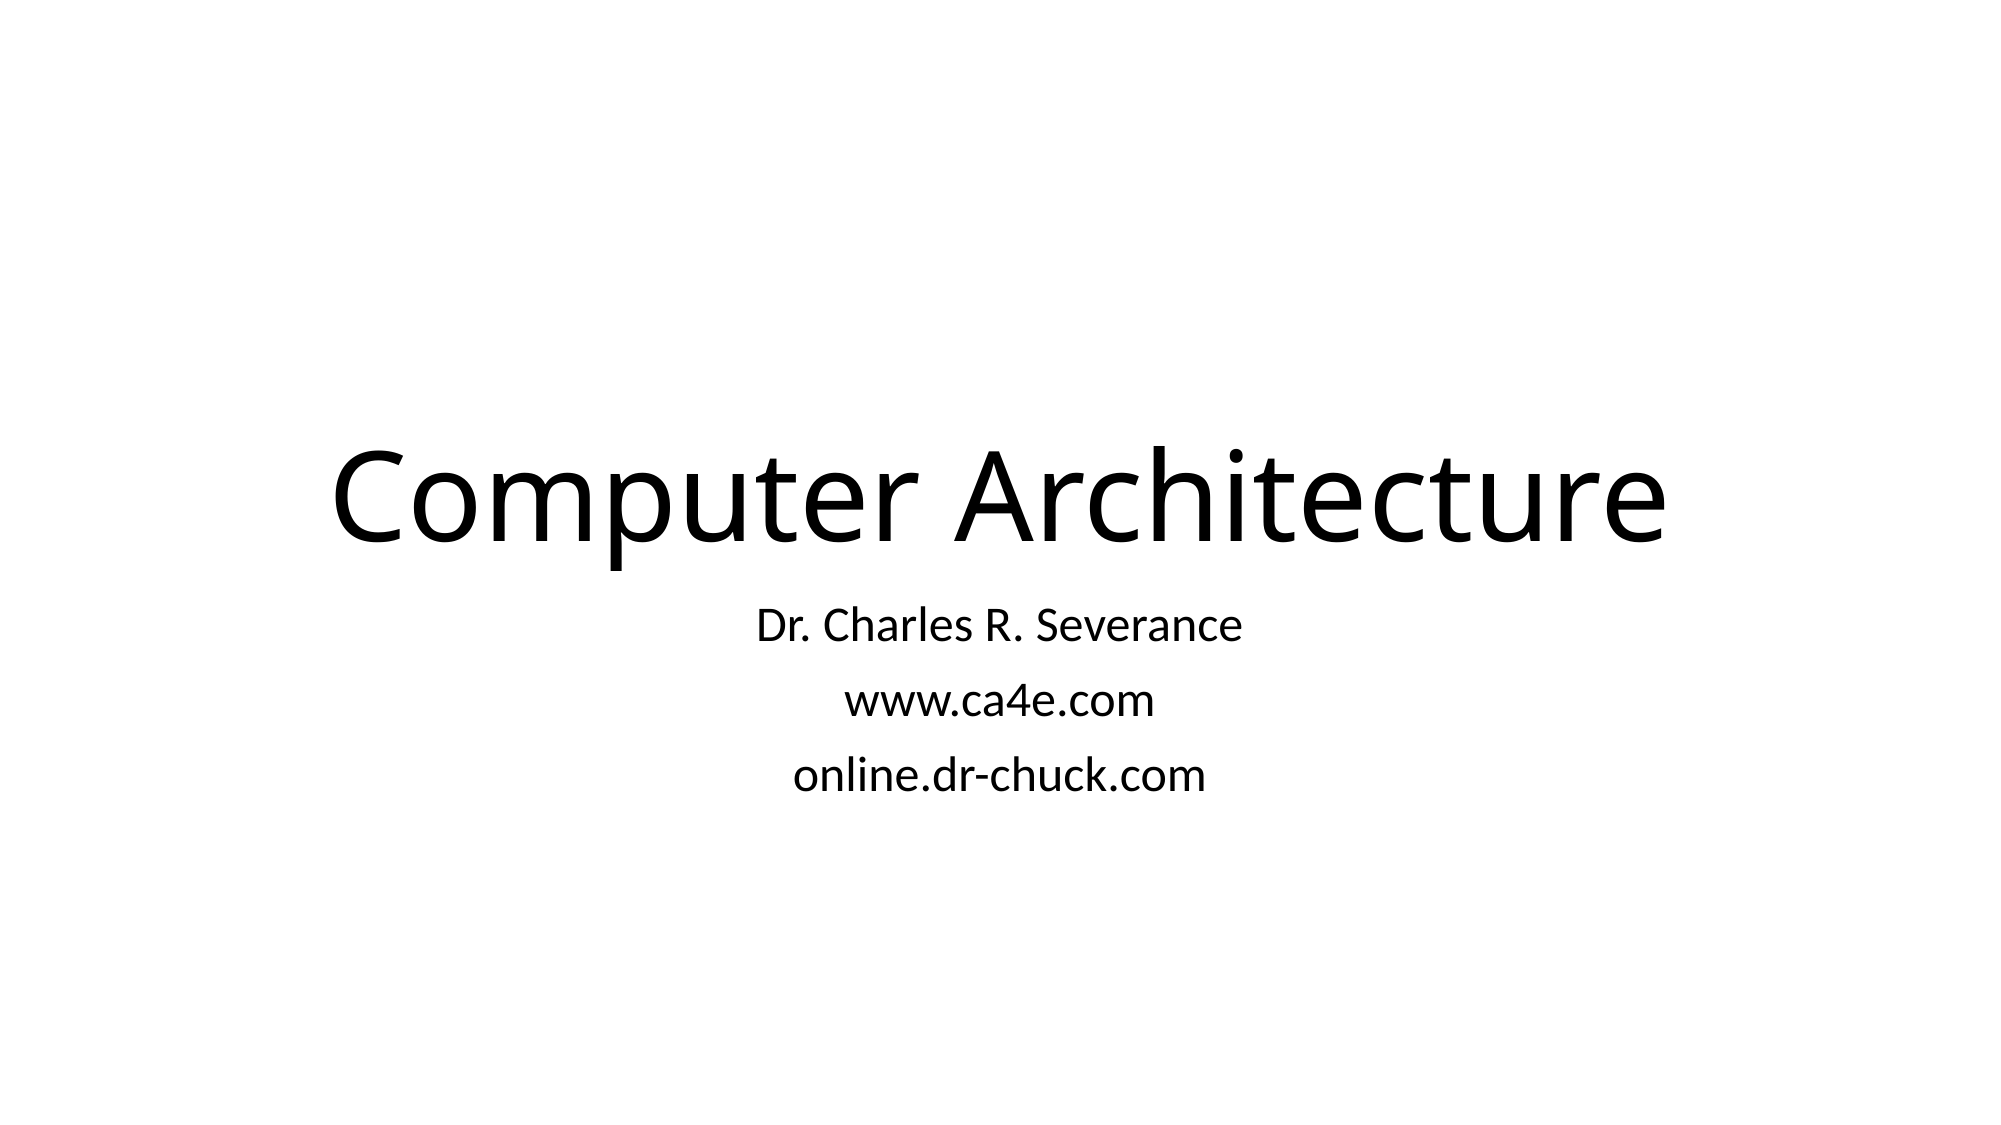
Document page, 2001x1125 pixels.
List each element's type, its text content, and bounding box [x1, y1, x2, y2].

title Computer Architecture [249, 184, 1750, 576]
subtitle Dr. Charles R. Severance www.ca4e.com online.dr-chuck.com [249, 590, 1750, 863]
